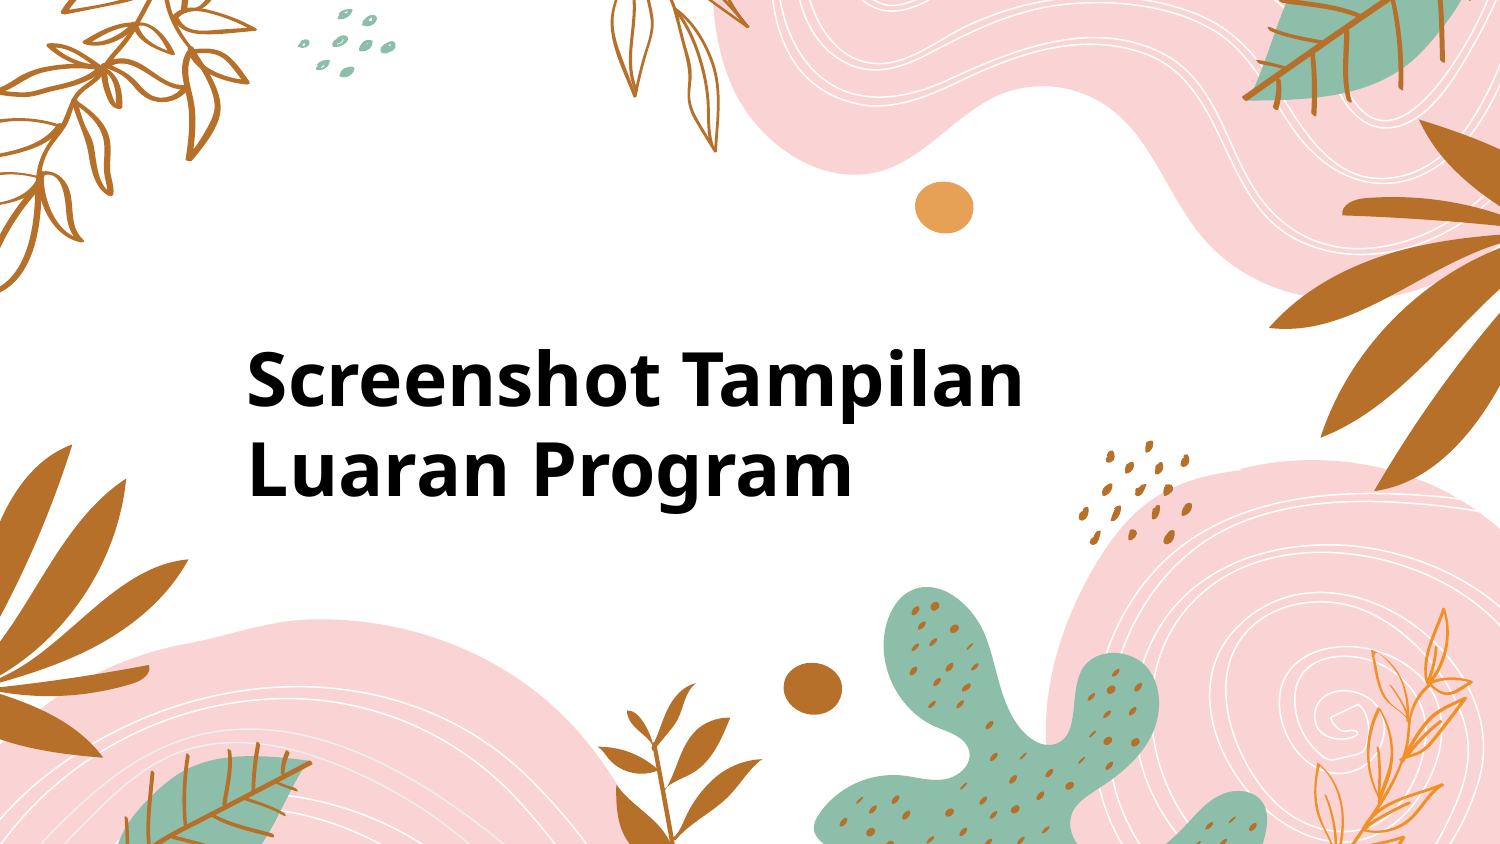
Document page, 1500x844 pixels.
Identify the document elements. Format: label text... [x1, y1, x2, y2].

title Screenshot Tampilan Luaran Program [231, 266, 1118, 578]
